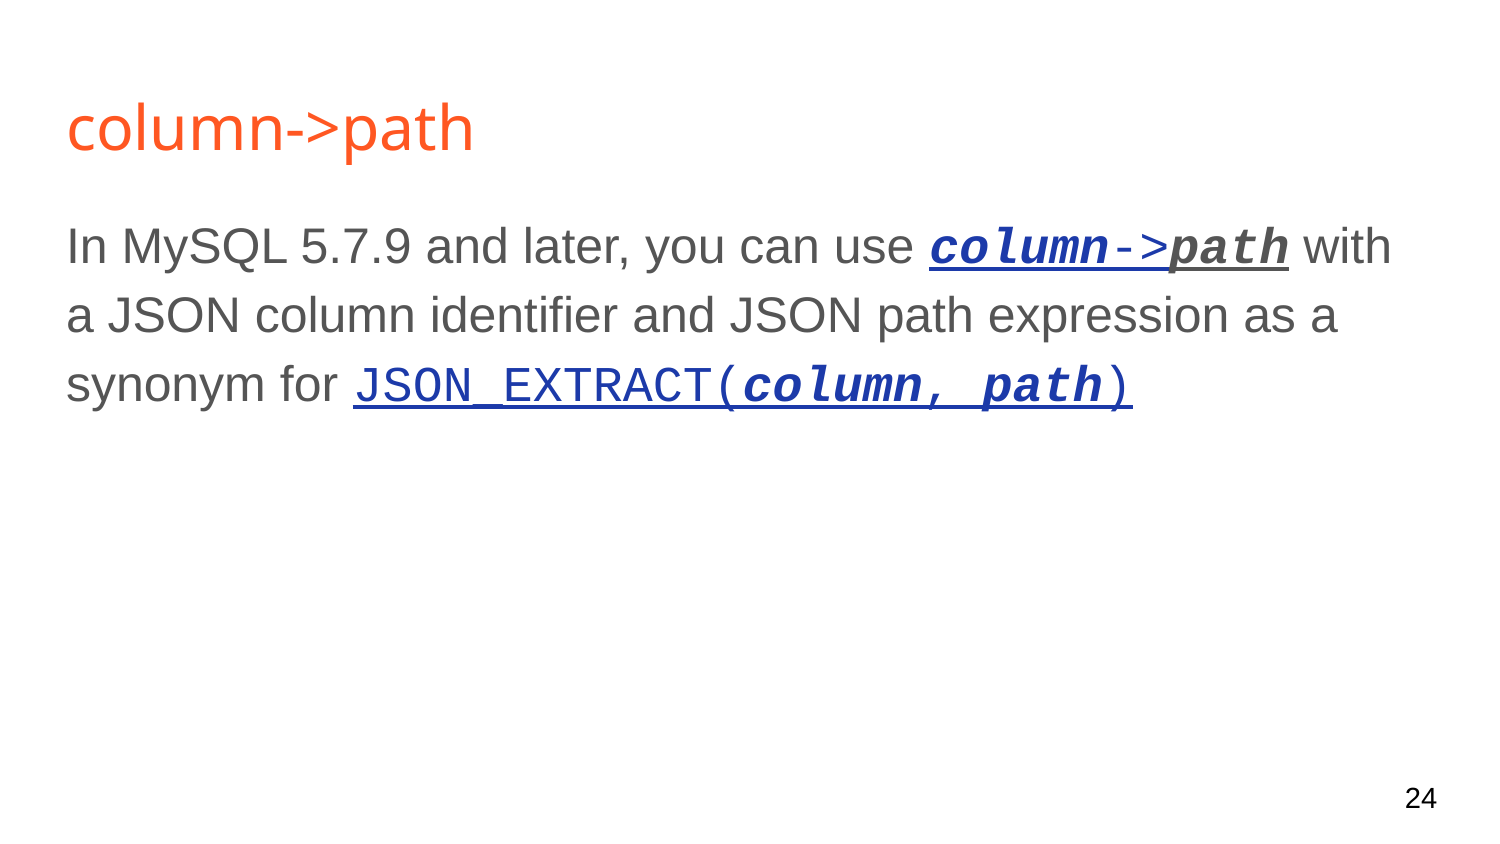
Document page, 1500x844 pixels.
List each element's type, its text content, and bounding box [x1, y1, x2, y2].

list In MySQL 5.7.9 and later, you can use column->path with a JSON column identifier and JSON path expression as a synonym for JSON_EXTRACT(column, path) [51, 189, 1449, 750]
title column->path [51, 72, 1449, 167]
slide_number ‹#› [1389, 764, 1480, 830]
